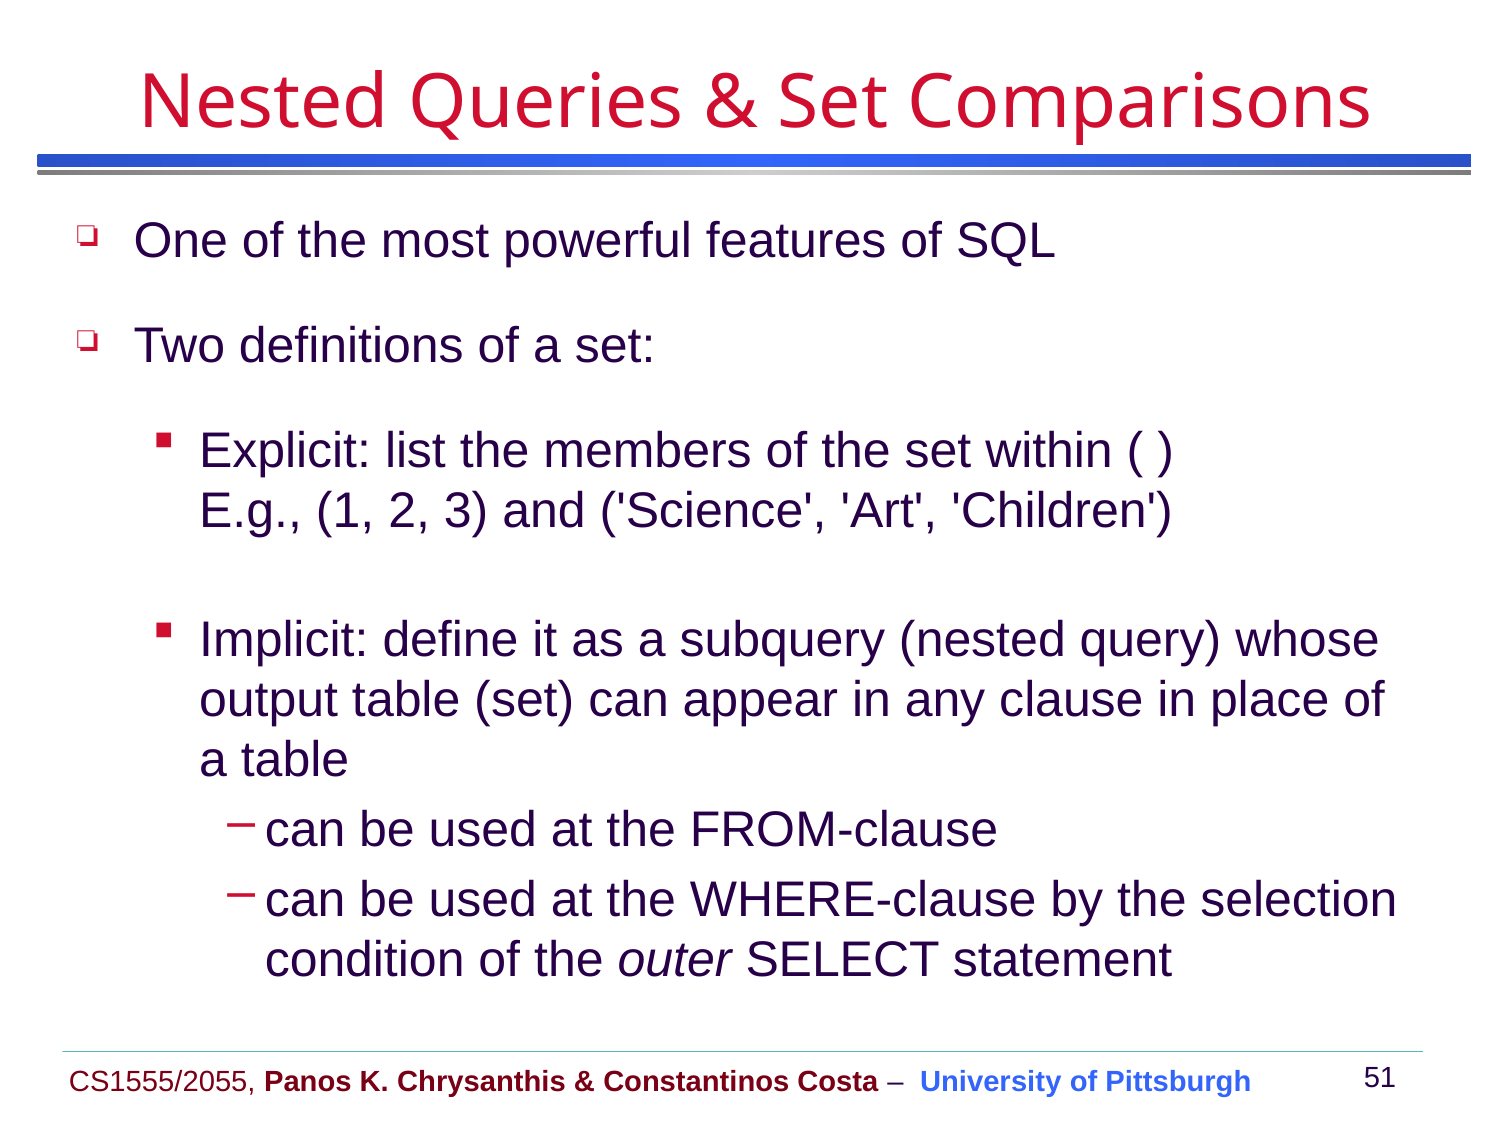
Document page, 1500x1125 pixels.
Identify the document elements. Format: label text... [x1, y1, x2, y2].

list One of the most powerful features of SQL Two definitions of a set: Explicit: list the members of the set within ( ) E.g., (1, 2, 3) and ('Science', 'Art', 'Children') Implicit: define it as a subquery (nested query) whose output table (set) can appear in any clause in place of a table can be used at the FROM-clause can be used at the WHERE-clause by the selection condition of the outer SELECT statement [62, 200, 1425, 1038]
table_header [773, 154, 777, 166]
table_header A [407, 154, 412, 166]
table_cell D [497, 154, 502, 166]
table_header A [952, 154, 956, 166]
title Nested Queries & Set Comparisons [99, 12, 1413, 150]
table_cell D [1090, 154, 1094, 166]
